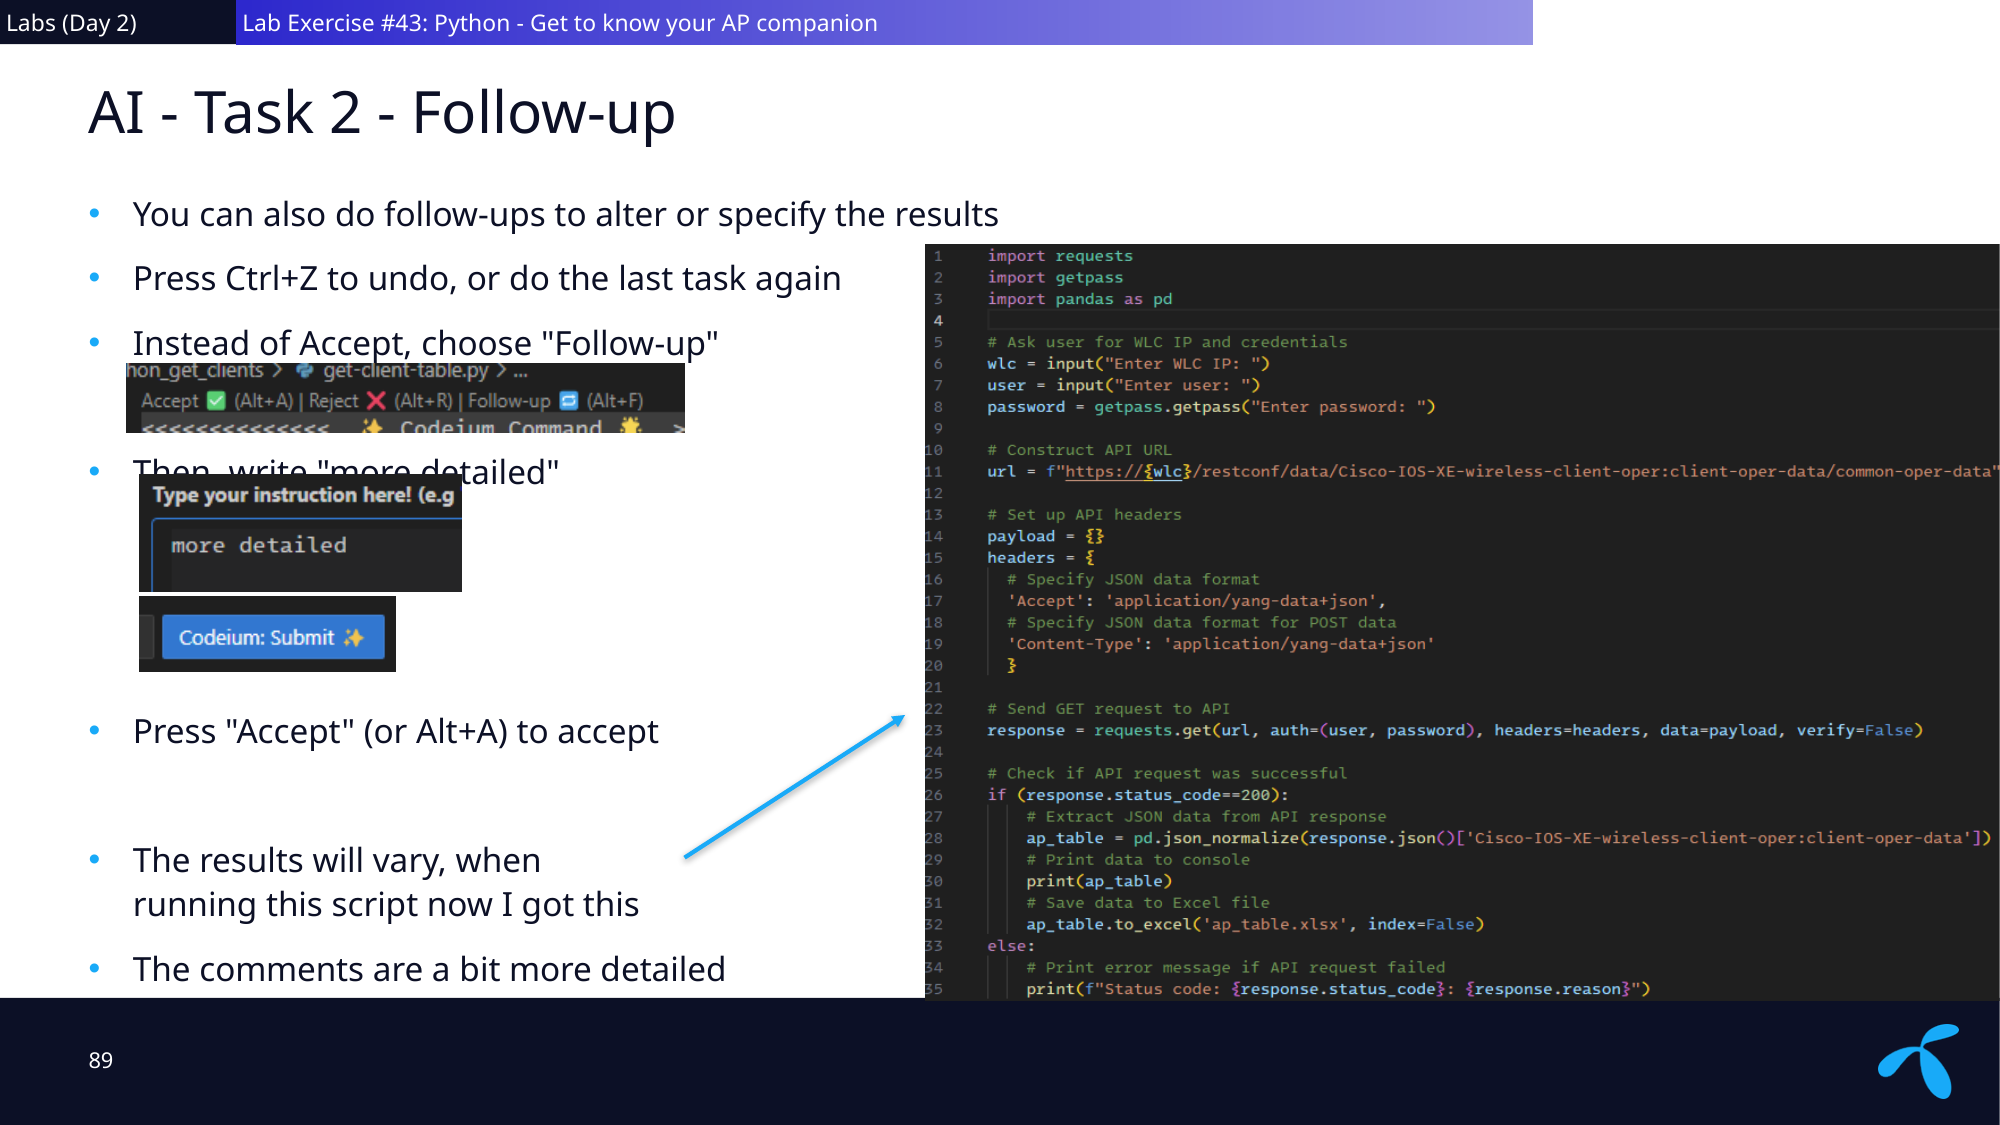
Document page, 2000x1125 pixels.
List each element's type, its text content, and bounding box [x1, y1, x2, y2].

text_box Lab Exercise #43: Python - Get to know your AP companion [236, 0, 1533, 45]
picture [1878, 1024, 1959, 1099]
picture [126, 363, 685, 433]
picture [138, 474, 462, 593]
picture [925, 244, 2000, 1001]
footer Labs (Day 2) [0, 0, 236, 45]
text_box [684, 714, 906, 858]
list You can also do follow-ups to alter or specify the results Press Ctrl+Z to undo, or do the last task again Instead of Accept, choose "Follow-up" Then, write "more detailed" Press "Accept" (or Alt+A) to accept The results will vary, when running this script now I got this The comments are a bit more detailed [88, 160, 1766, 1036]
picture [138, 596, 396, 672]
slide_number 89 [88, 1024, 237, 1099]
title AI - Task 2 - Follow-up [88, 70, 1911, 160]
